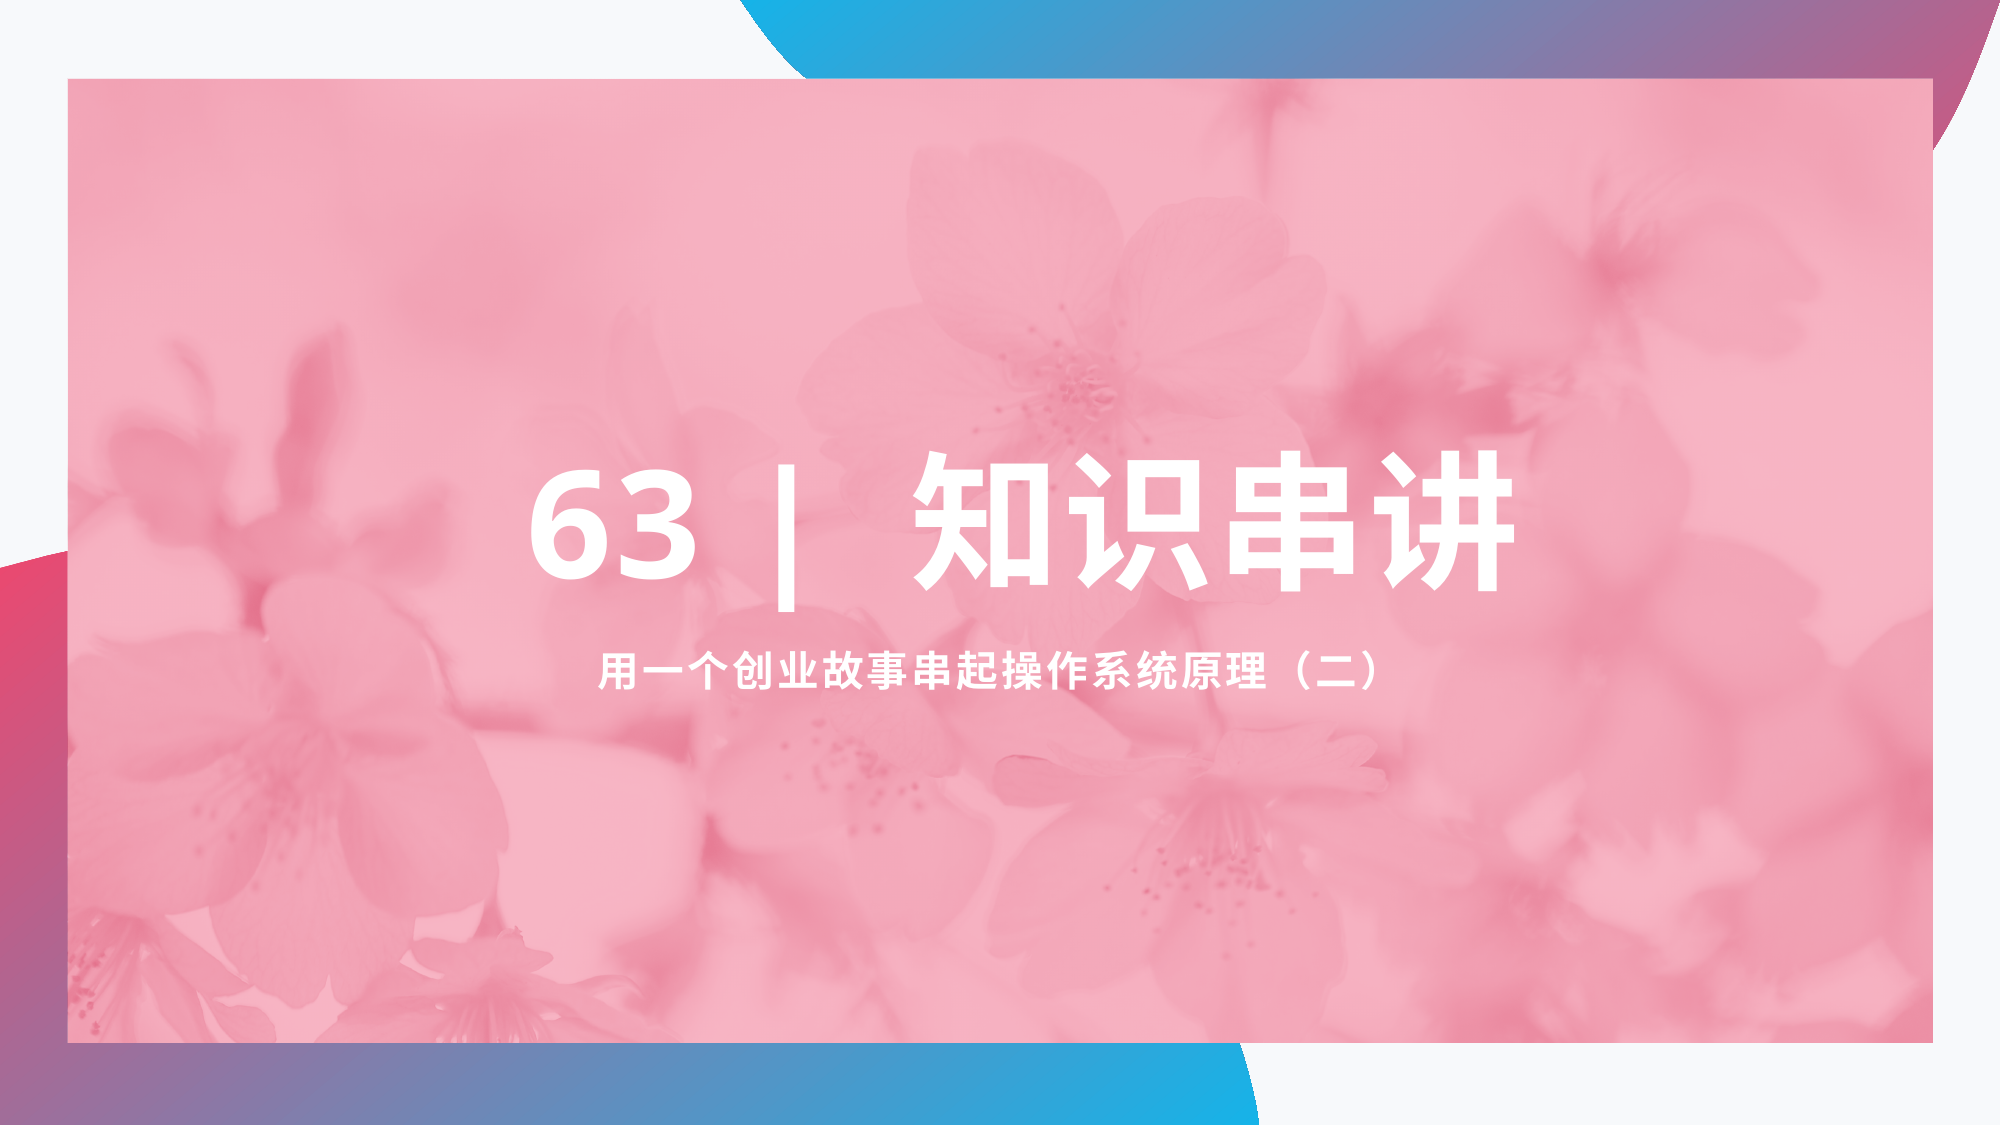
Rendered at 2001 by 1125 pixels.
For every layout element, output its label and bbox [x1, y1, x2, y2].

picture [67, 78, 1933, 1043]
